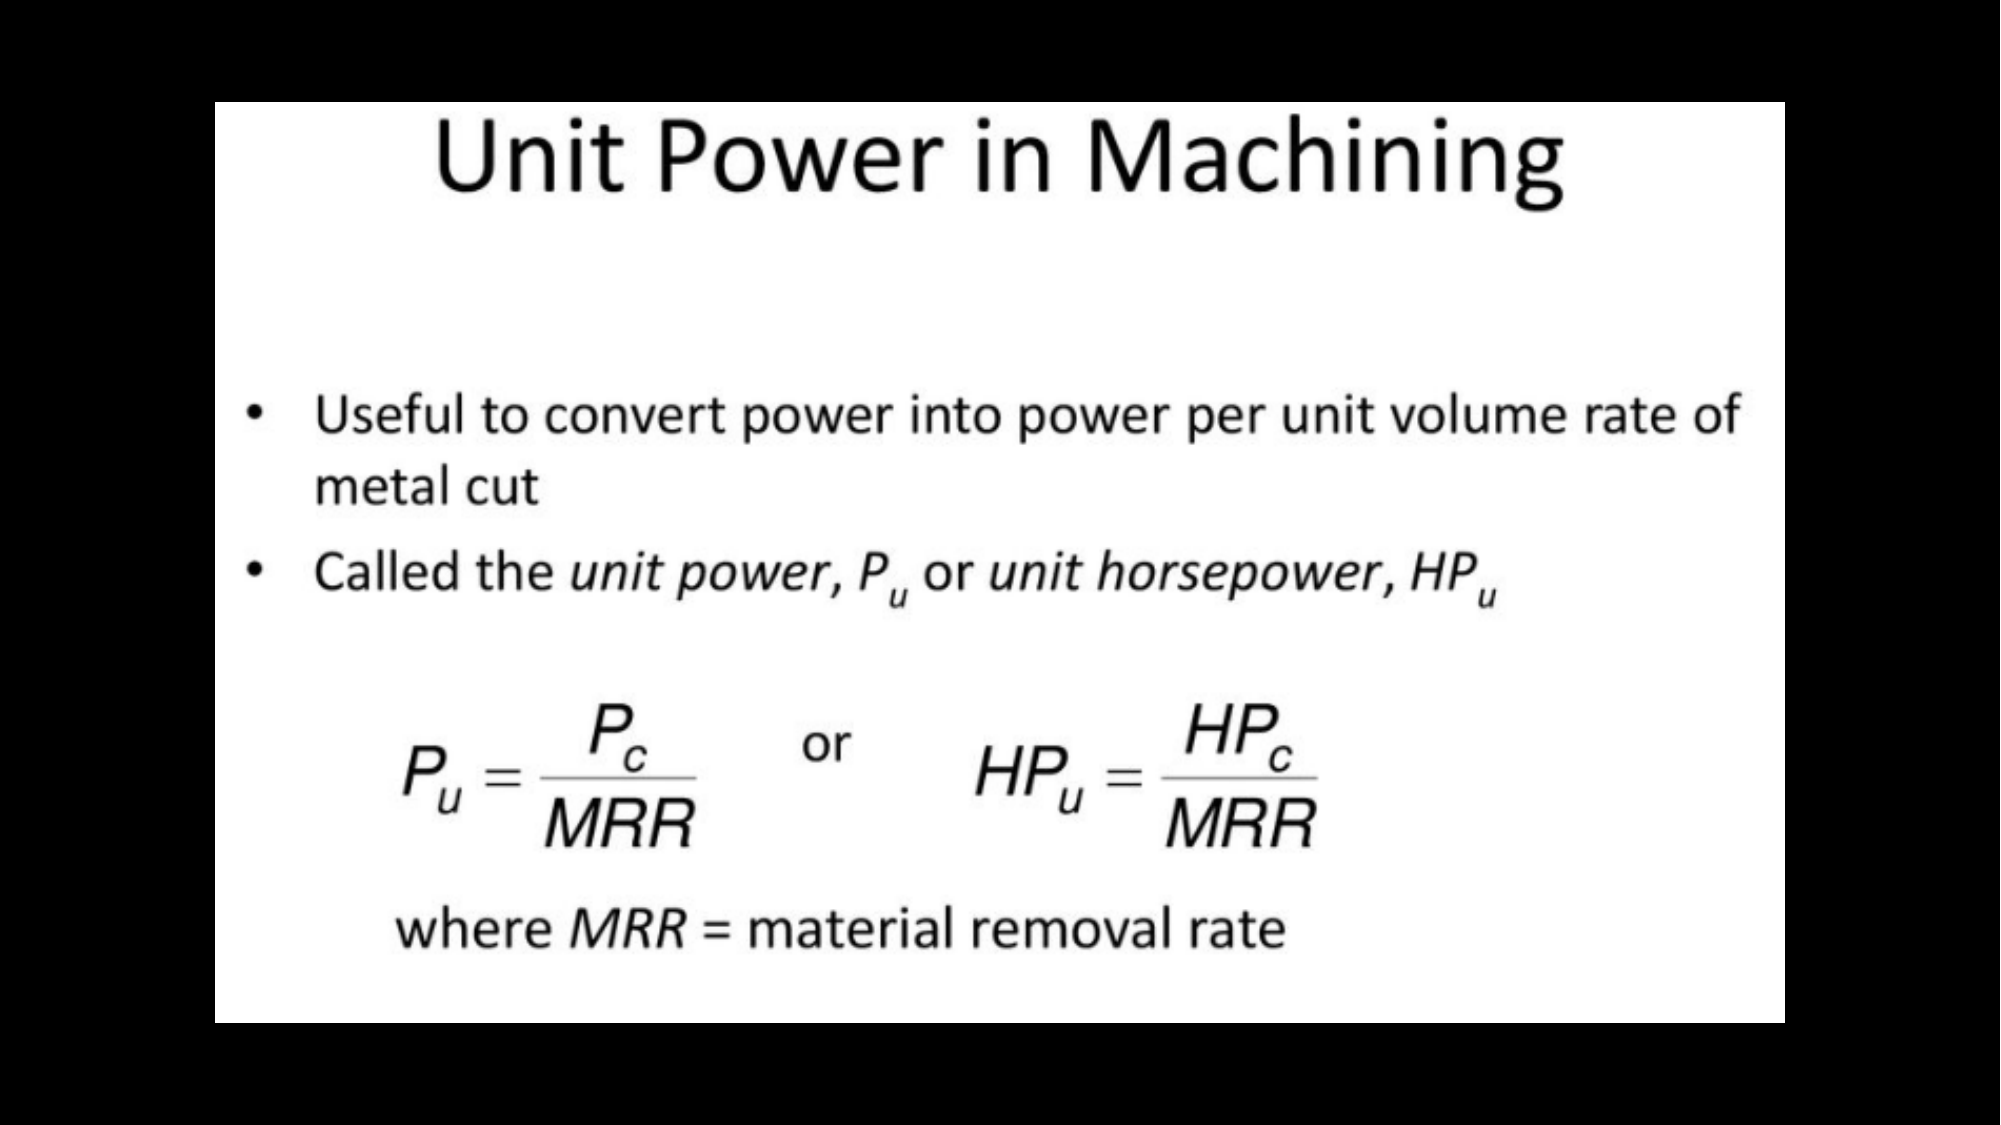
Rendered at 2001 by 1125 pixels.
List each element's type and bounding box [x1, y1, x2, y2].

picture [214, 102, 1785, 1023]
